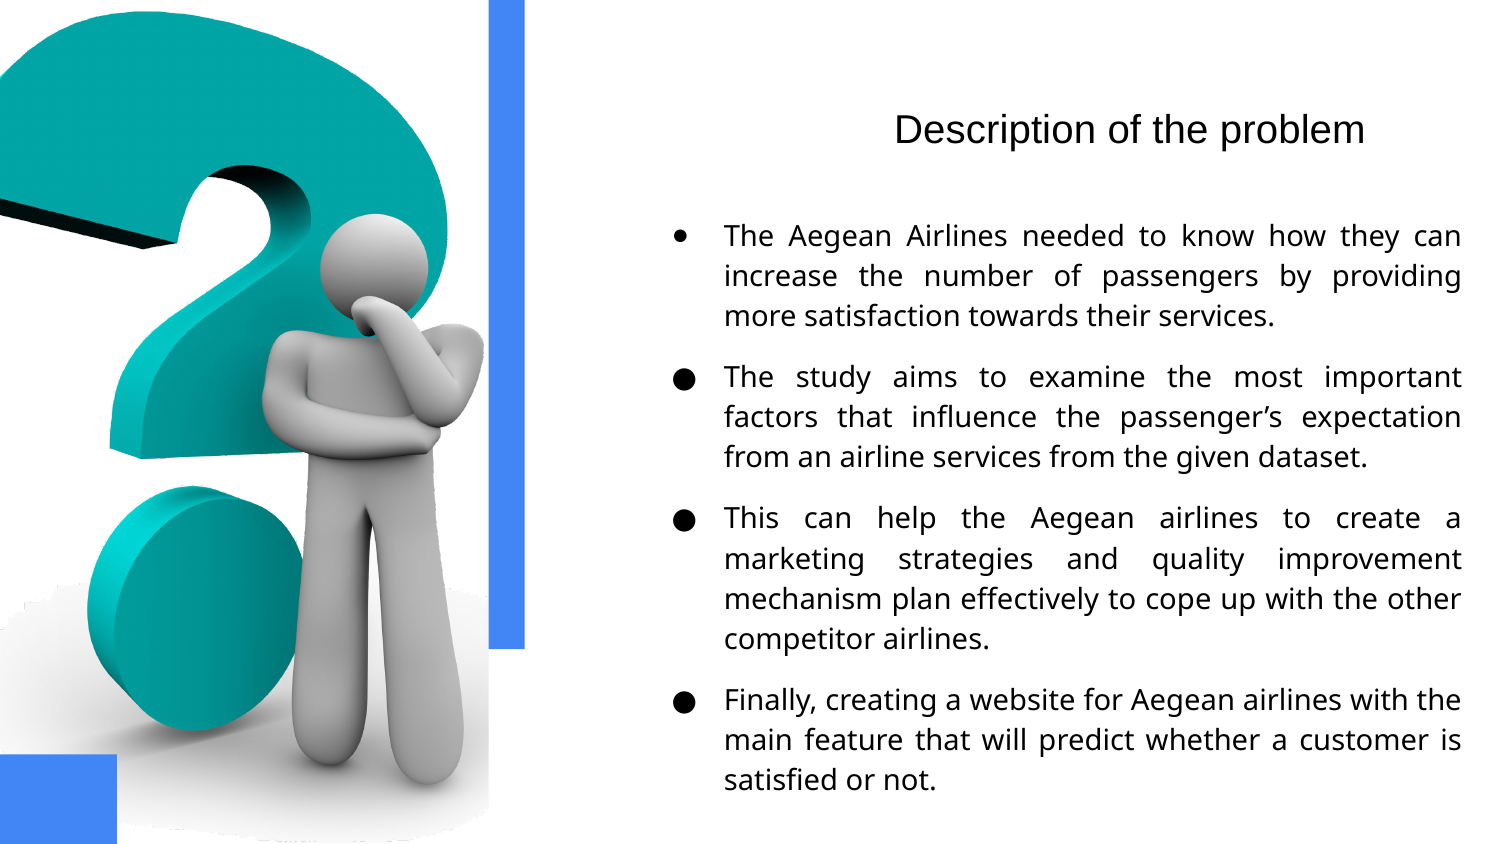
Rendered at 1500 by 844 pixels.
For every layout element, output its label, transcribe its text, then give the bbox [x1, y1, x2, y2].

title Description of the problem [613, 88, 1382, 167]
text_box [491, 0, 525, 650]
text_box The Aegean Airlines needed to know how they can increase the number of passengers by providing more satisfaction towards their services. The study aims to examine the most important factors that influence the passenger’s expectation from an airline services from the given dataset. This can help the Aegean airlines to create a marketing strategies and quality improvement mechanism plan effectively to cope up with the other competitor airlines. Finally, creating a website for Aegean airlines with the main feature that will predict whether a customer is satisfied or not. [633, 197, 1478, 812]
picture [0, 0, 490, 844]
